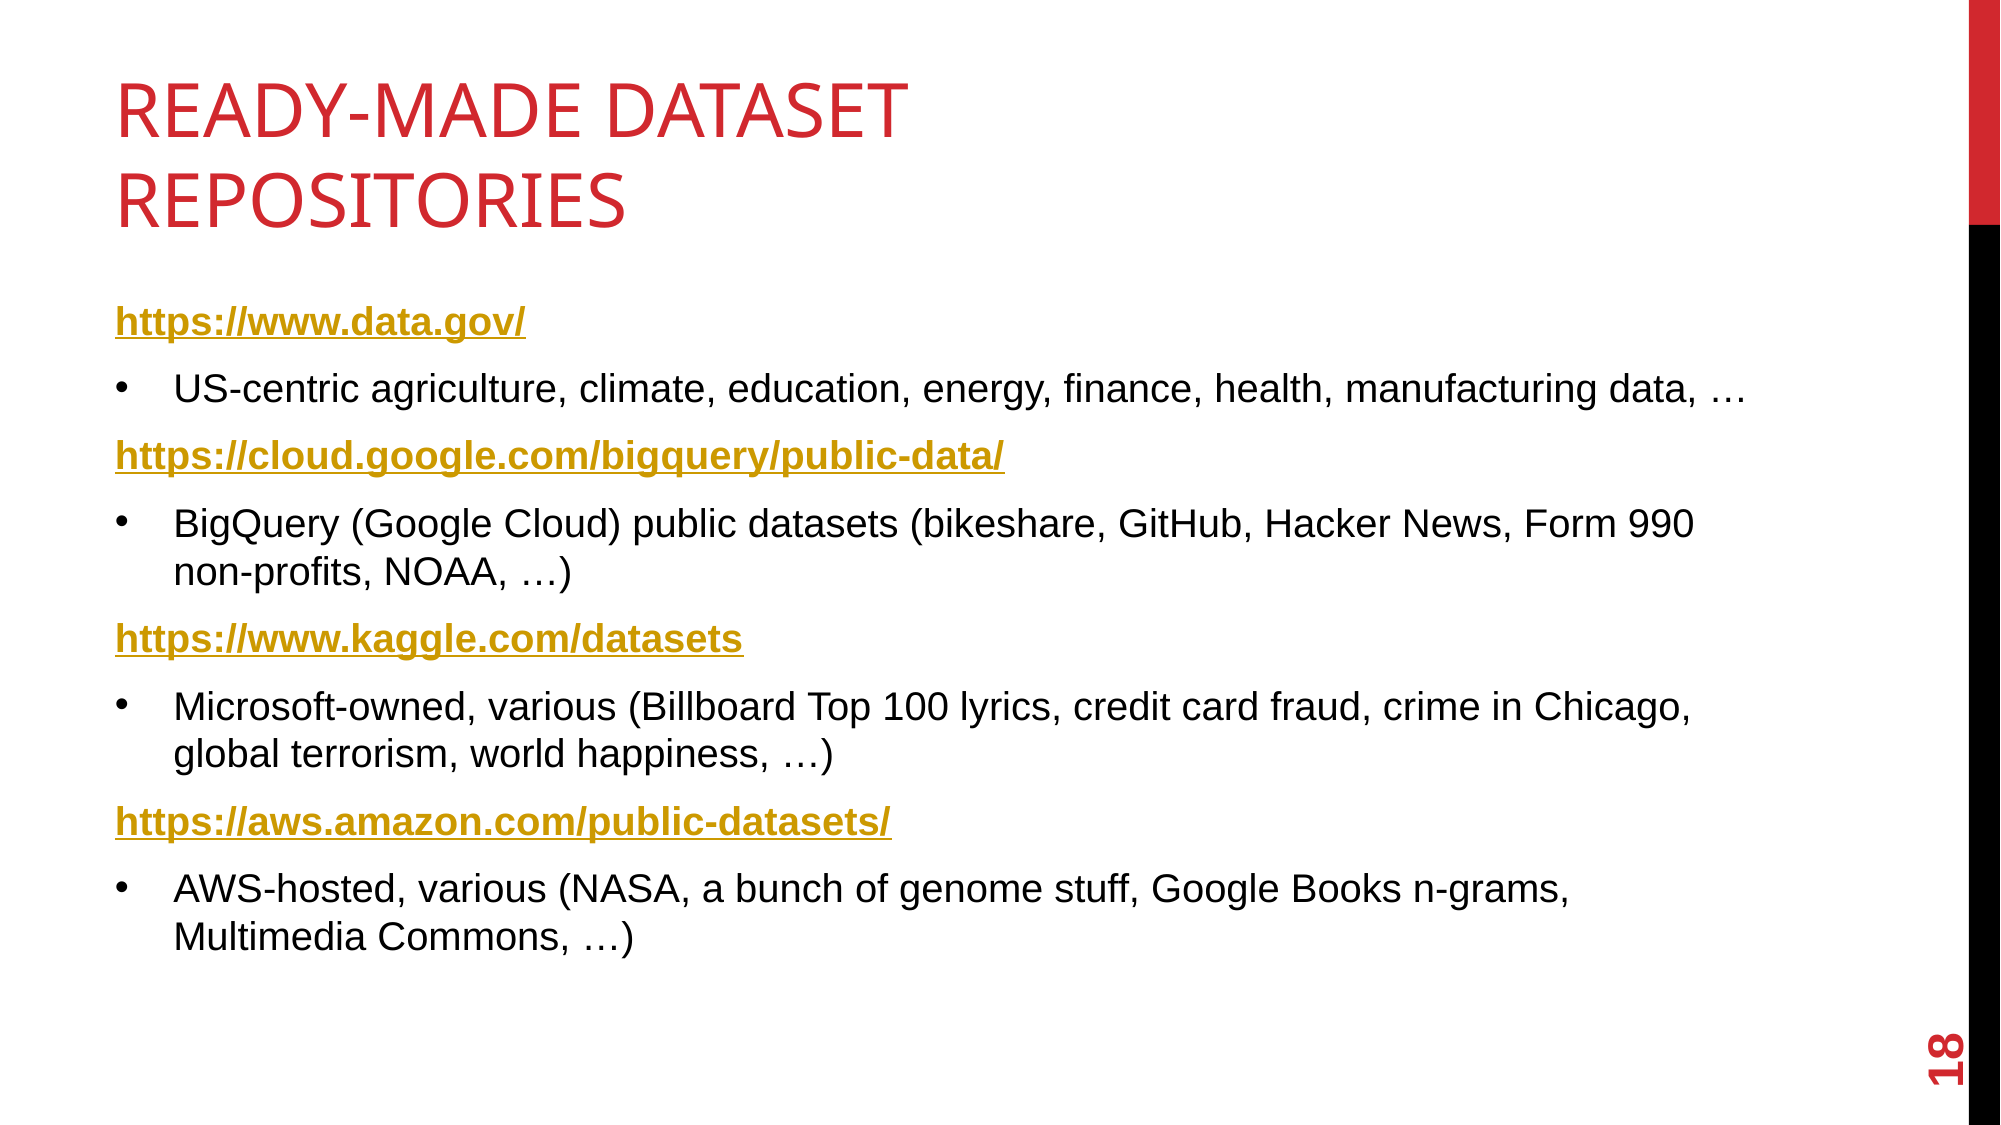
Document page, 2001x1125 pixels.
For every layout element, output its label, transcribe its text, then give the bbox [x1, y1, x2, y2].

list https://www.data.gov/ US-centric agriculture, climate, education, energy, finance, health, manufacturing data, … https://cloud.google.com/bigquery/public-data/ BigQuery (Google Cloud) public datasets (bikeshare, GitHub, Hacker News, Form 990 non-profits, NOAA, …) https://www.kaggle.com/datasets Microsoft-owned, various (Billboard Top 100 lyrics, credit card fraud, crime in Chicago, global terrorism, world happiness, …) https://aws.amazon.com/public-datasets/ AWS-hosted, various (NASA, a bunch of genome stuff, Google Books n-grams, Multimedia Commons, …) [99, 287, 1767, 1005]
slide_number ‹#› [1903, 887, 1984, 1104]
title READY-MADE DATASET REPOSITORIES [99, 25, 1367, 250]
